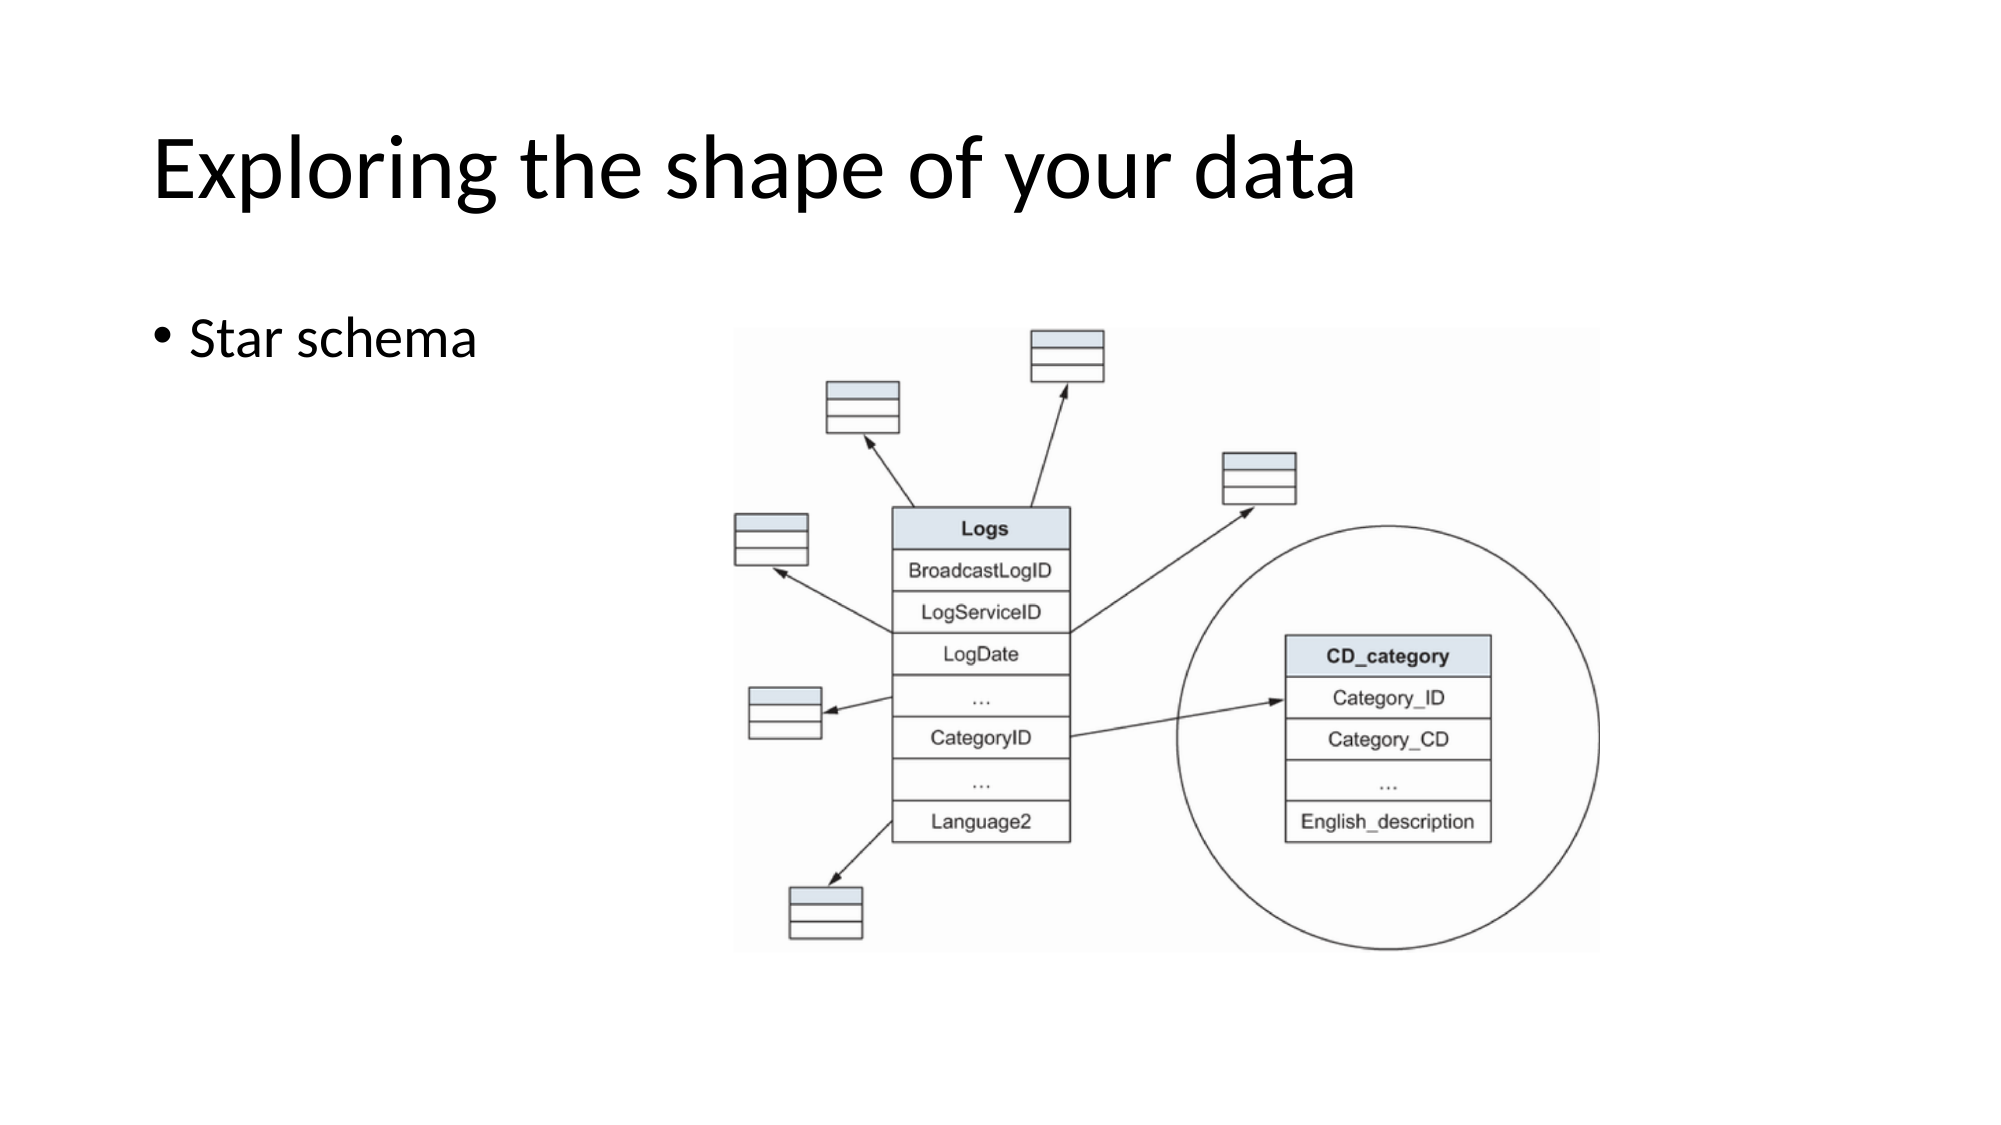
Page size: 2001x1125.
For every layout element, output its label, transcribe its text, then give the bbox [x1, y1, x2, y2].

list Star schema [137, 299, 1863, 1014]
title Exploring the shape of your data [137, 59, 1863, 278]
picture [653, 276, 1731, 984]
